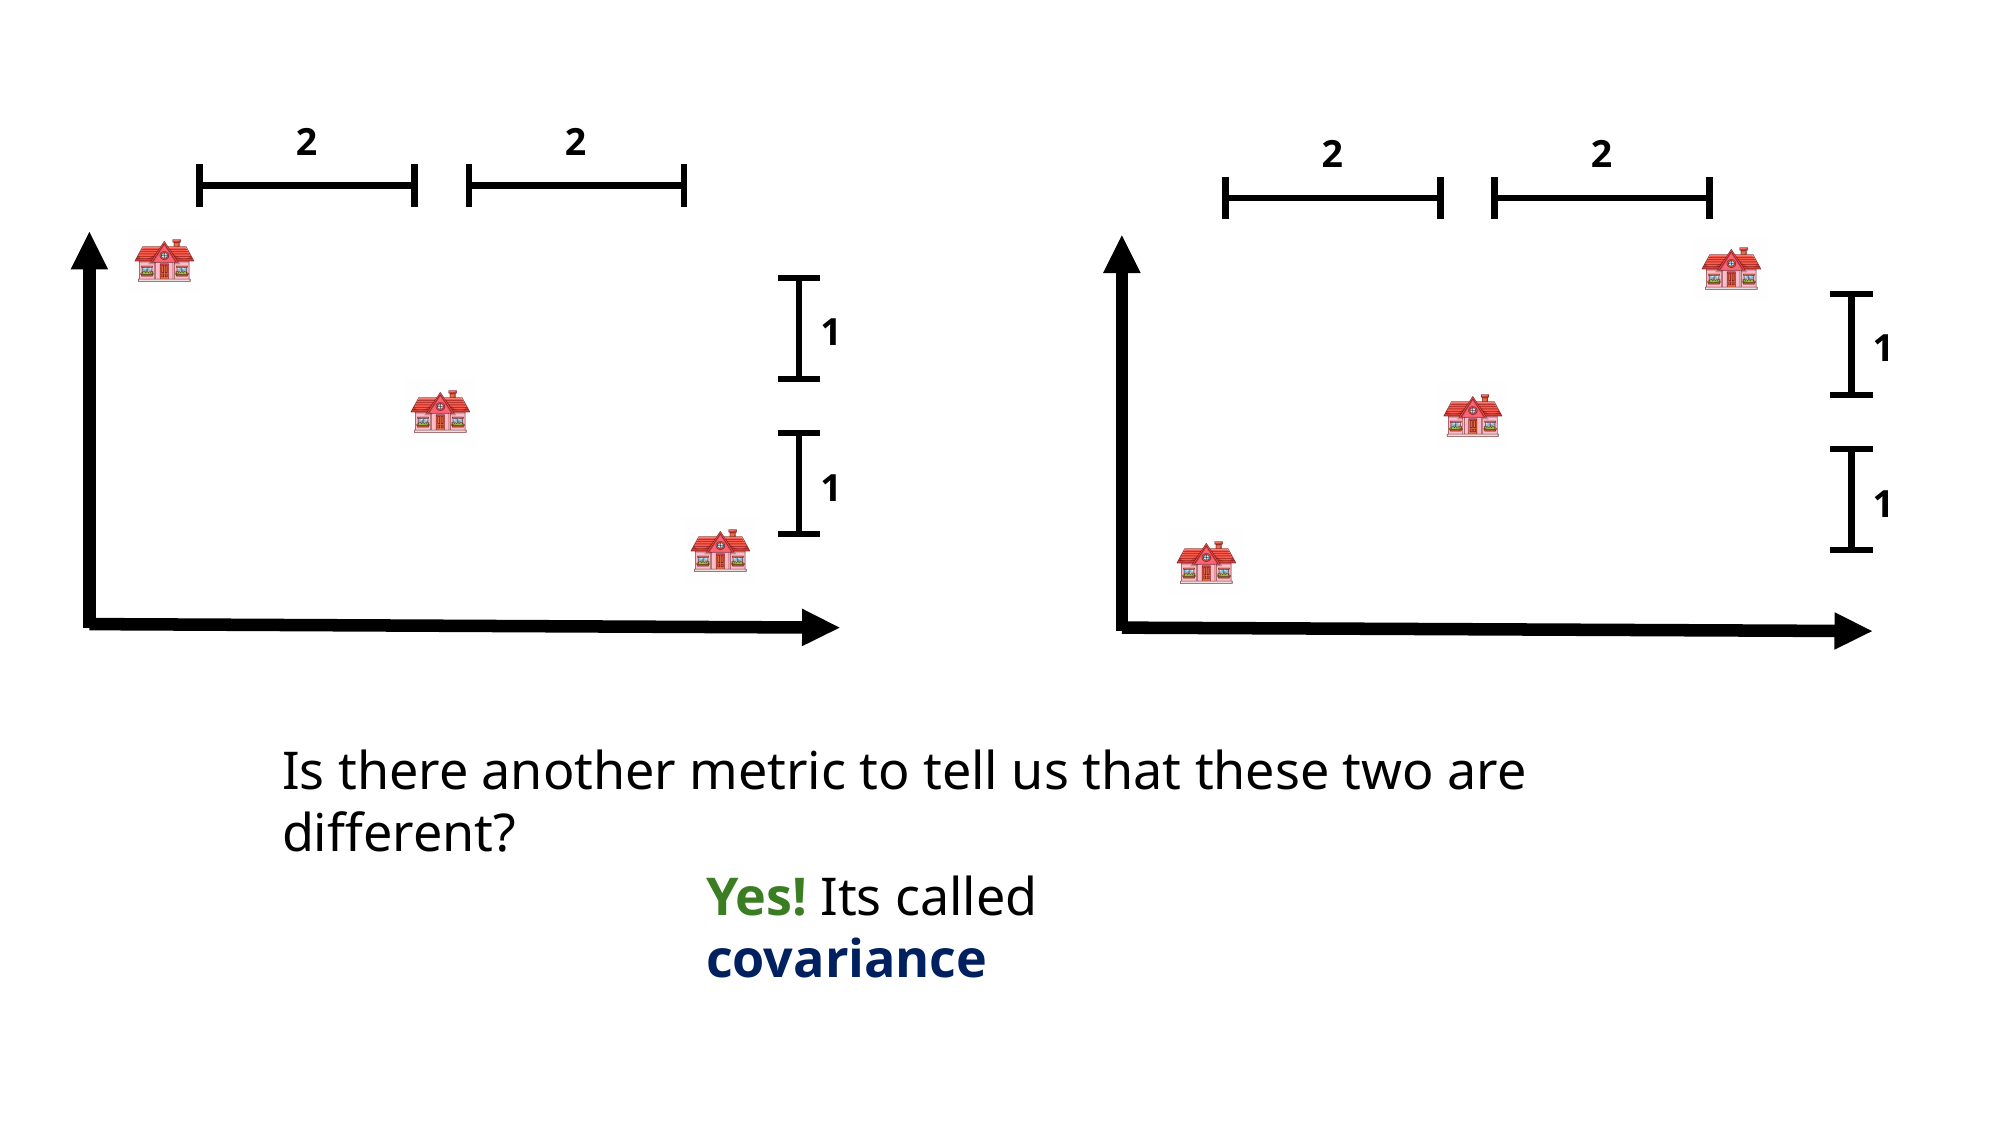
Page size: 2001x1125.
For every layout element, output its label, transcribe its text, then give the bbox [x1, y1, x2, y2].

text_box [777, 276, 858, 380]
text_box Is there another metric to tell us that these two are different? [265, 720, 1733, 875]
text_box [198, 110, 416, 208]
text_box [1493, 122, 1711, 220]
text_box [1829, 448, 1910, 551]
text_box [1121, 627, 1873, 632]
picture [1435, 381, 1510, 449]
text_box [777, 432, 858, 535]
picture [1693, 234, 1768, 302]
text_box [88, 226, 841, 629]
text_box Yes! Its called covariance [689, 850, 1310, 1001]
picture [1169, 528, 1244, 596]
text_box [1223, 122, 1441, 220]
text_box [1829, 292, 1910, 396]
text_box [467, 110, 685, 208]
